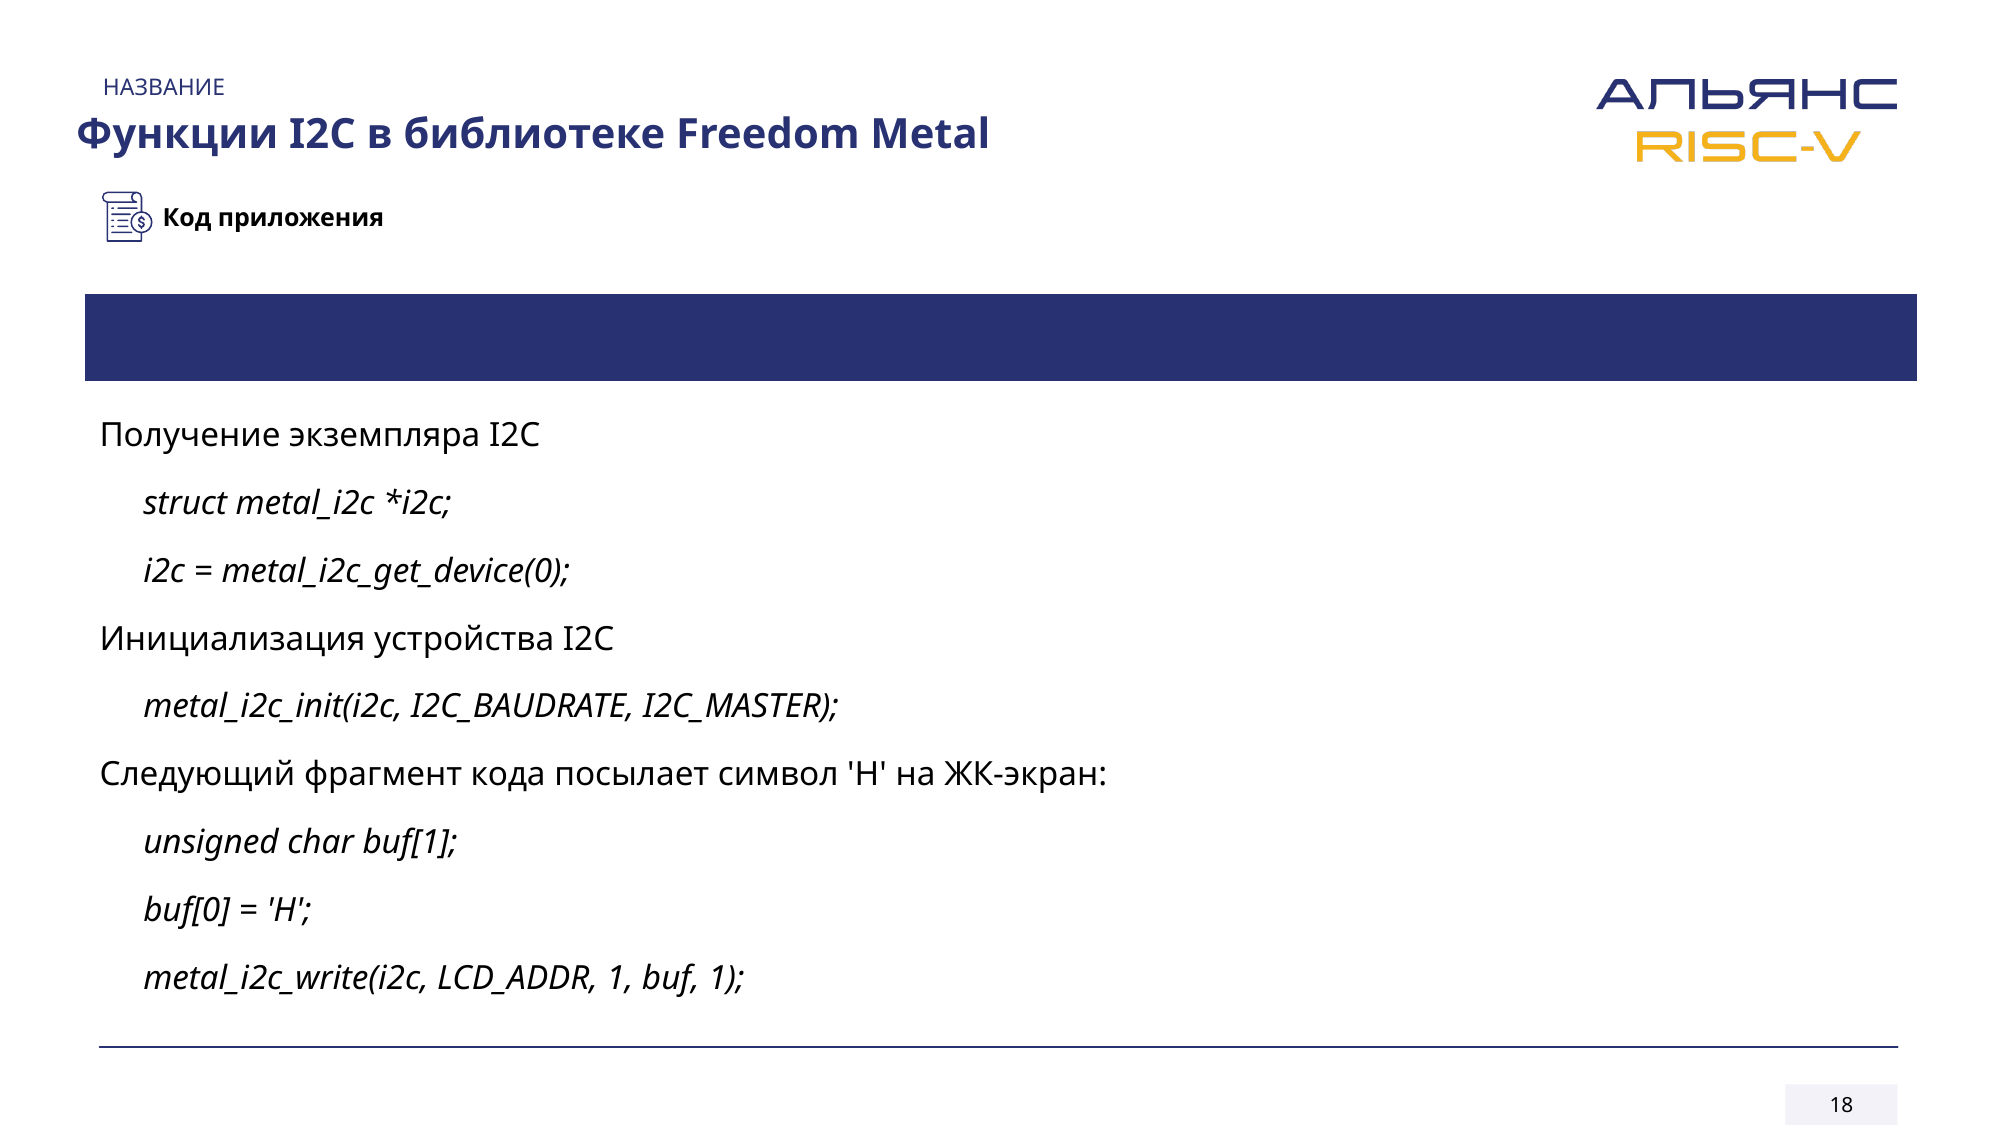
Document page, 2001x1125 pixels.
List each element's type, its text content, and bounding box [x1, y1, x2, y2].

text_box 18 [1785, 1088, 1898, 1125]
text_box Функции I2C в библиотеке Freedom Metal [61, 99, 1006, 165]
picture [1595, 79, 1898, 162]
table_cell [85, 995, 1918, 1088]
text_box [101, 191, 153, 242]
table_cell Получение экземпляра I2C struct metal_i2c *i2c; i2c = metal_i2c_get_device(0); Инициализация устройства I2C metal_i2c_init(i2c, I2C_BAUDRATE, I2C_MASTER); Следующий фрагмент кода посылает символ 'H' на ЖК-экран: unsigned char buf[1]; buf[0] = 'H'; metal_i2c_write(i2c, LCD_ADDR, 1, buf, 1); [85, 381, 1918, 995]
table_header [85, 294, 1917, 381]
text_box НАЗВАНИЕ [88, 65, 1624, 108]
text_box Код приложения [162, 201, 1005, 232]
